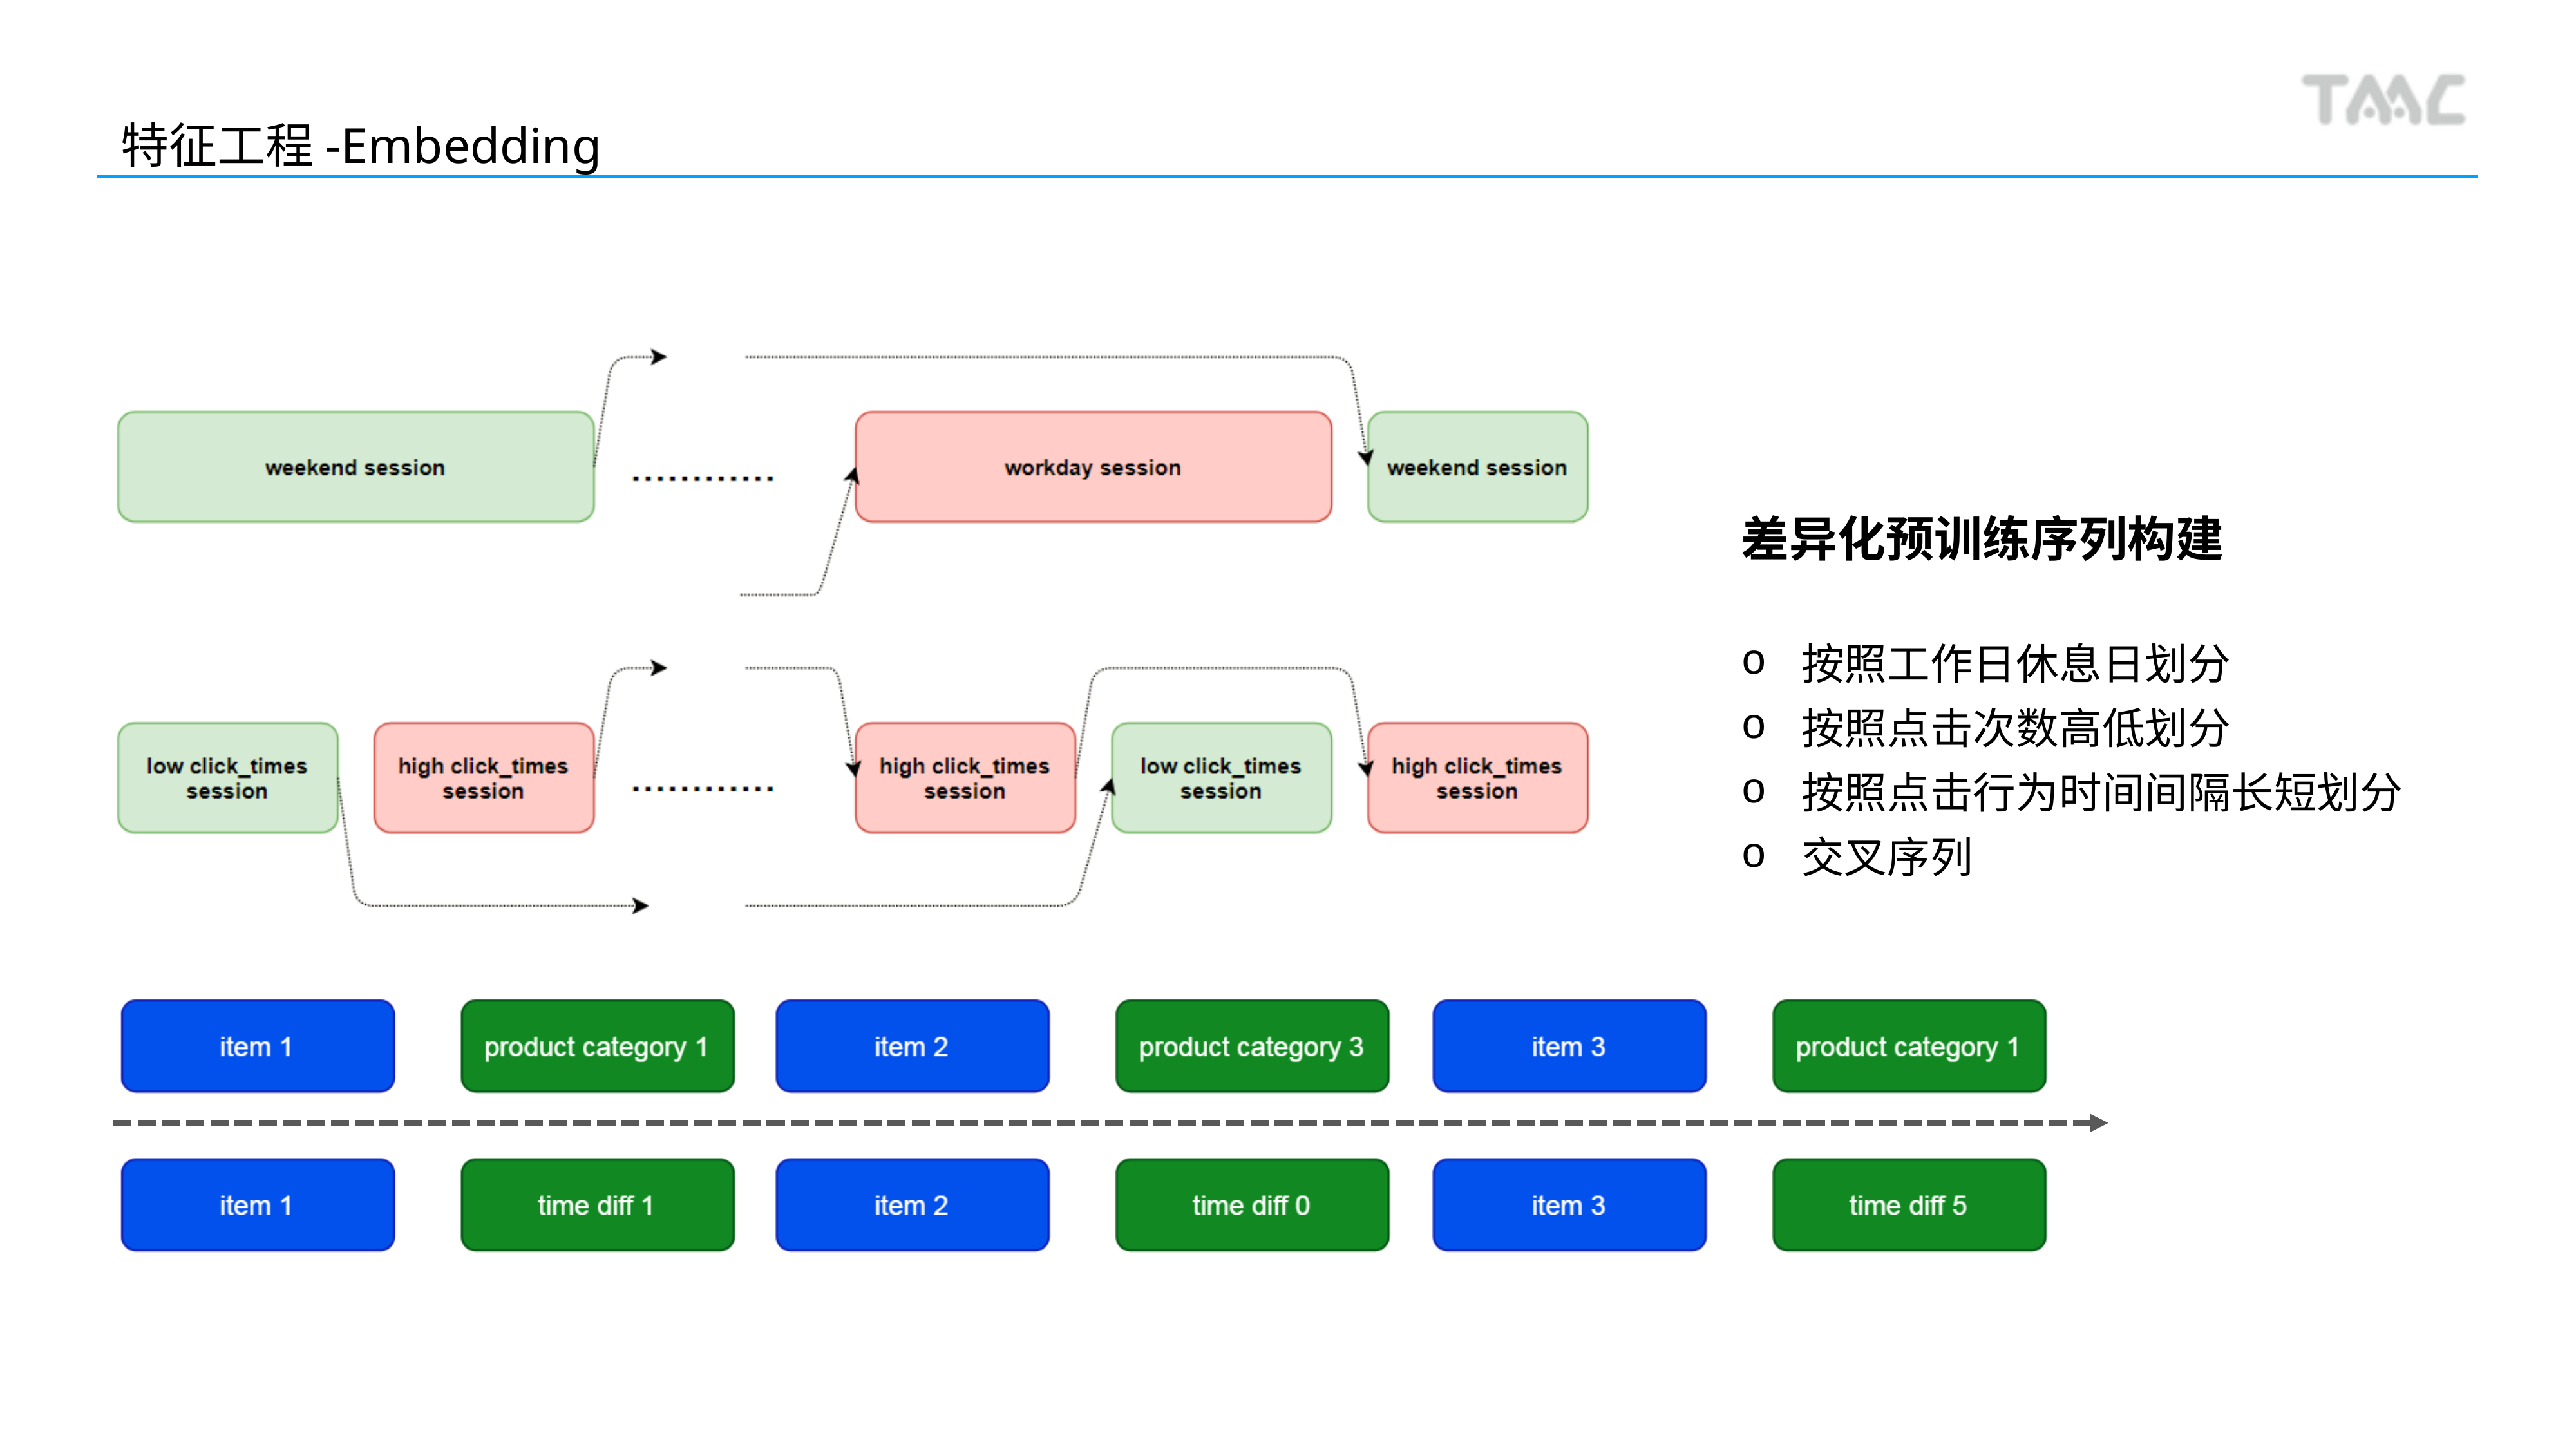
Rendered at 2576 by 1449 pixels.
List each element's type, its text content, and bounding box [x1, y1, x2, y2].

picture [113, 992, 2054, 1122]
text_box 特征工程-Embedding [113, 108, 2202, 181]
picture [113, 1124, 2054, 1267]
text_box 差异化预训练序列构建 按照工作日休息日划分 按照点击次数高低划分 按照点击行为时间间隔长短划分 交叉序列 [1731, 503, 2486, 887]
picture [2278, 37, 2510, 147]
picture [113, 319, 1604, 925]
